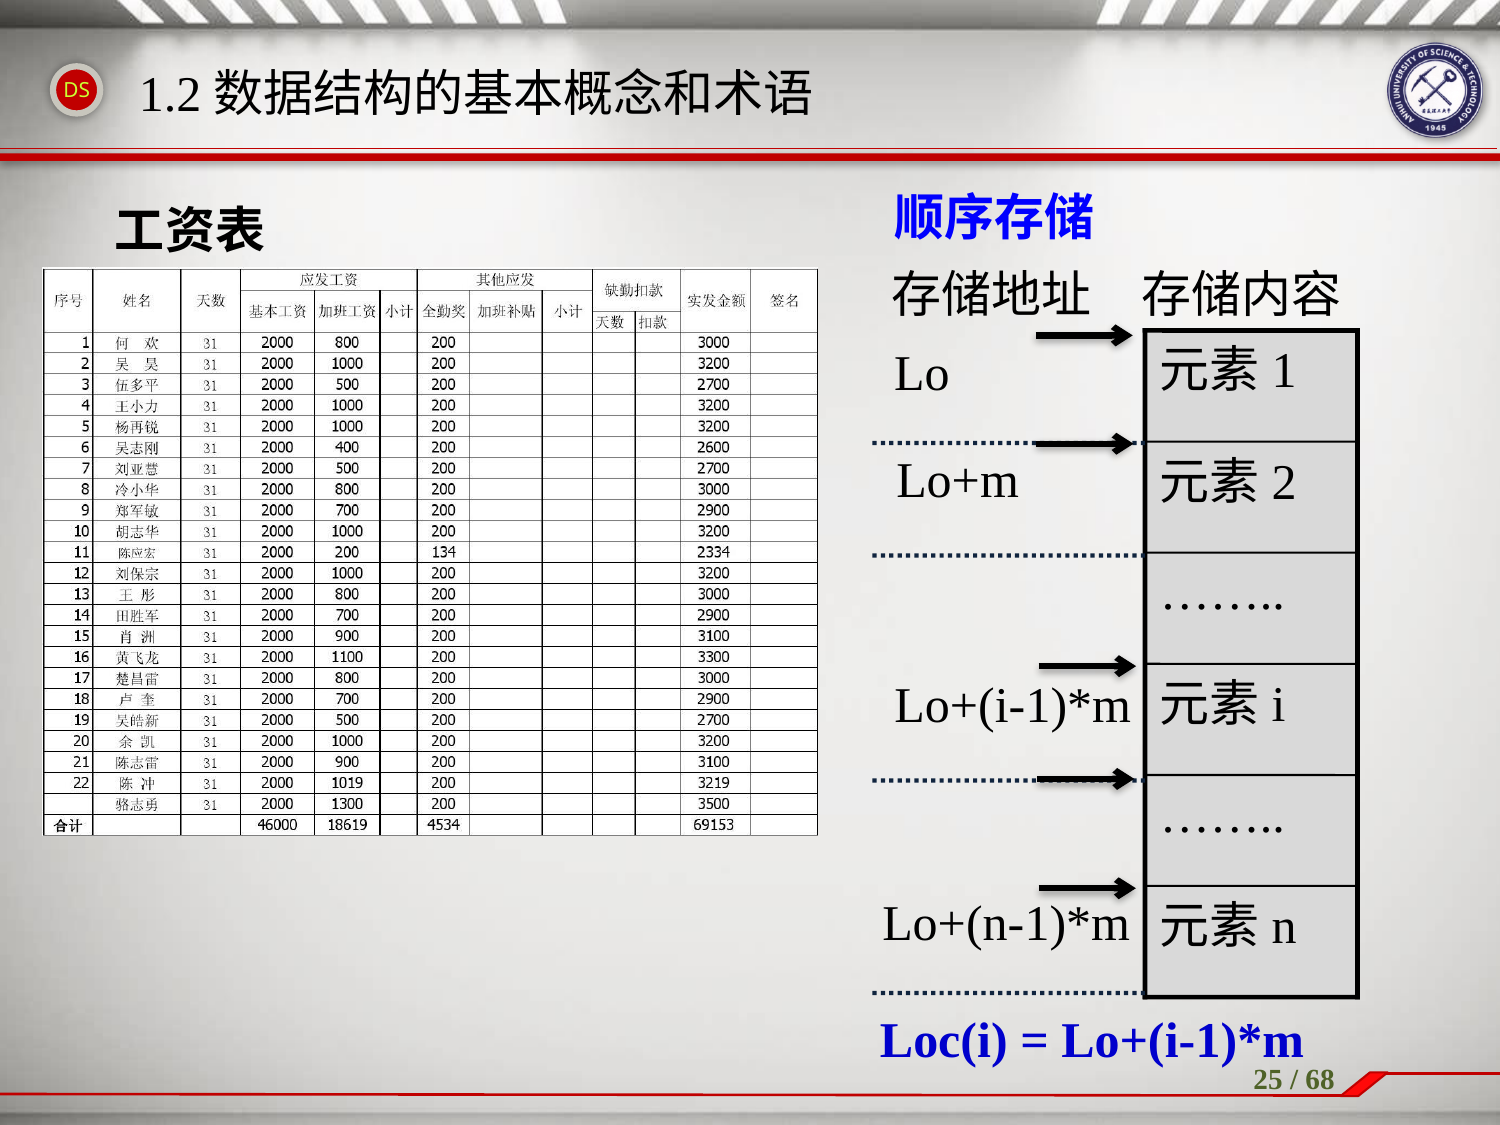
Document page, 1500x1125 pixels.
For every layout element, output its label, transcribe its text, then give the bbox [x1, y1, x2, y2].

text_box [867, 255, 1364, 998]
picture [0, 161, 1500, 1094]
picture [0, 0, 1500, 153]
text_box Loc(i) = Lo+(i-1)*m [865, 999, 1404, 1075]
picture [1310, 1079, 1315, 1088]
text_box 顺序存储 [879, 178, 1399, 254]
picture [0, 1075, 1500, 1125]
text_box 工资表 [100, 191, 502, 265]
title 1.2数据结构的基本概念和术语 [123, 44, 1318, 138]
picture [1325, 1080, 1330, 1088]
